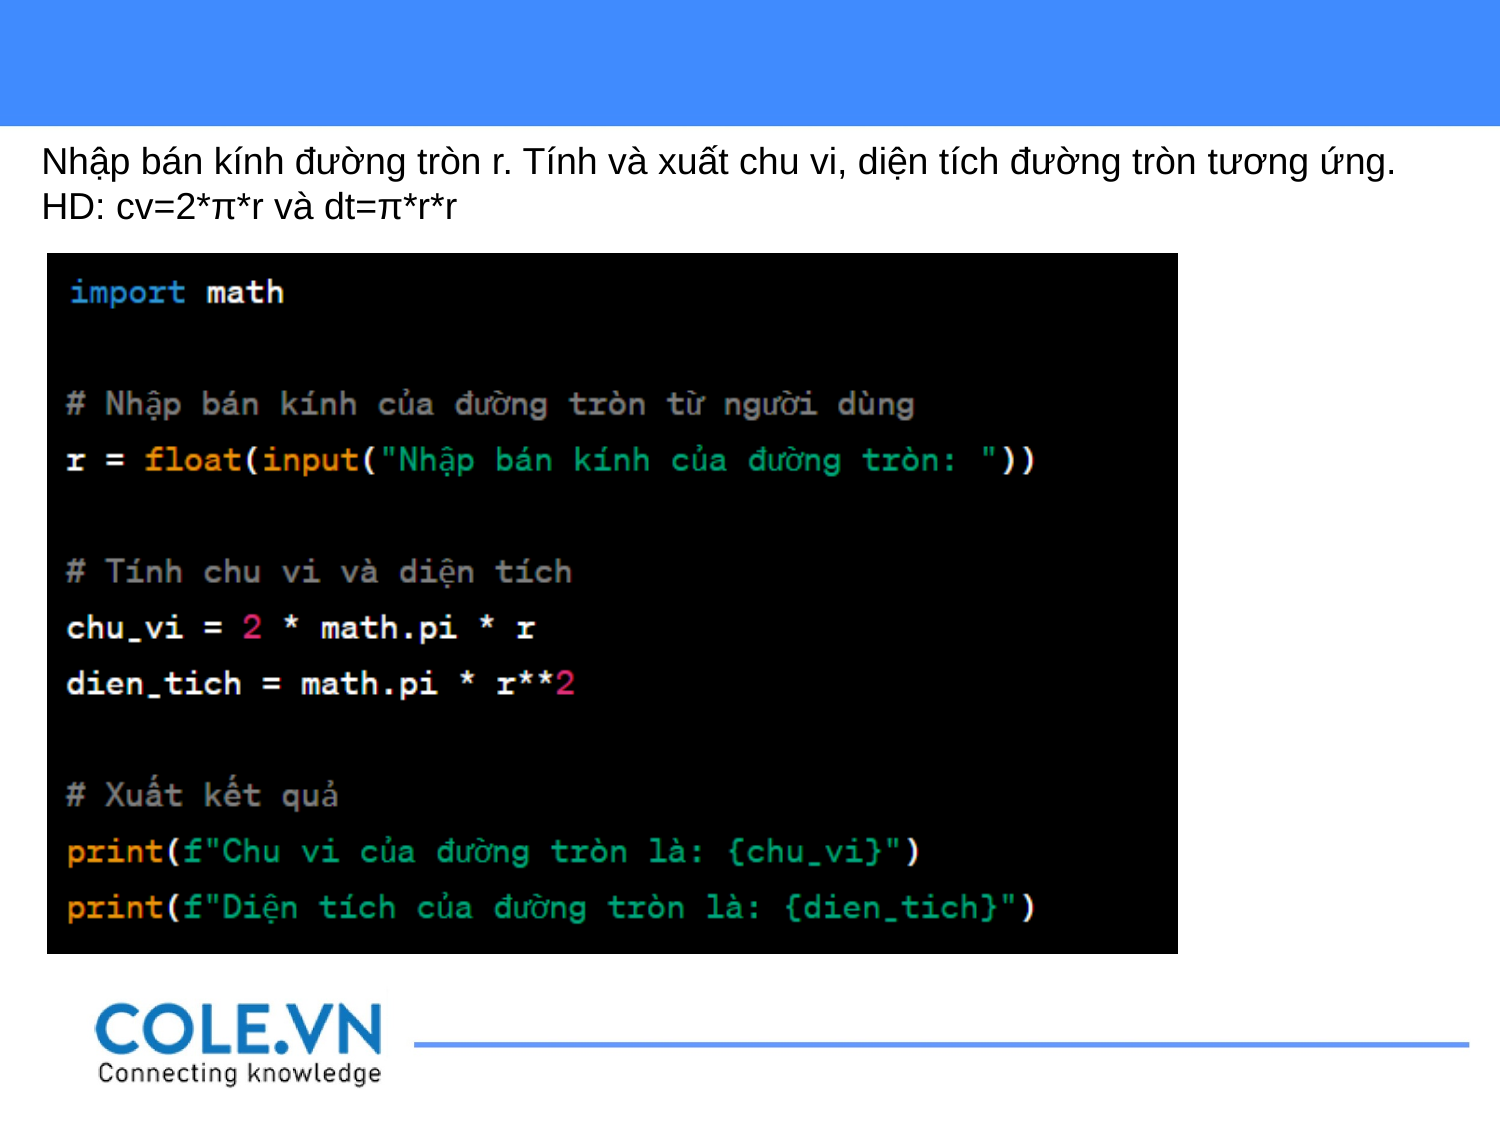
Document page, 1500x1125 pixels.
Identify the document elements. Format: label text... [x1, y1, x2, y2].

picture [0, 0, 1500, 1125]
text_box Nhập bán kính đường tròn r. Tính và xuất chu vi, diện tích đường tròn tương ứng. HD: cv=2*π*r và dt=π*r*r [26, 130, 1479, 280]
